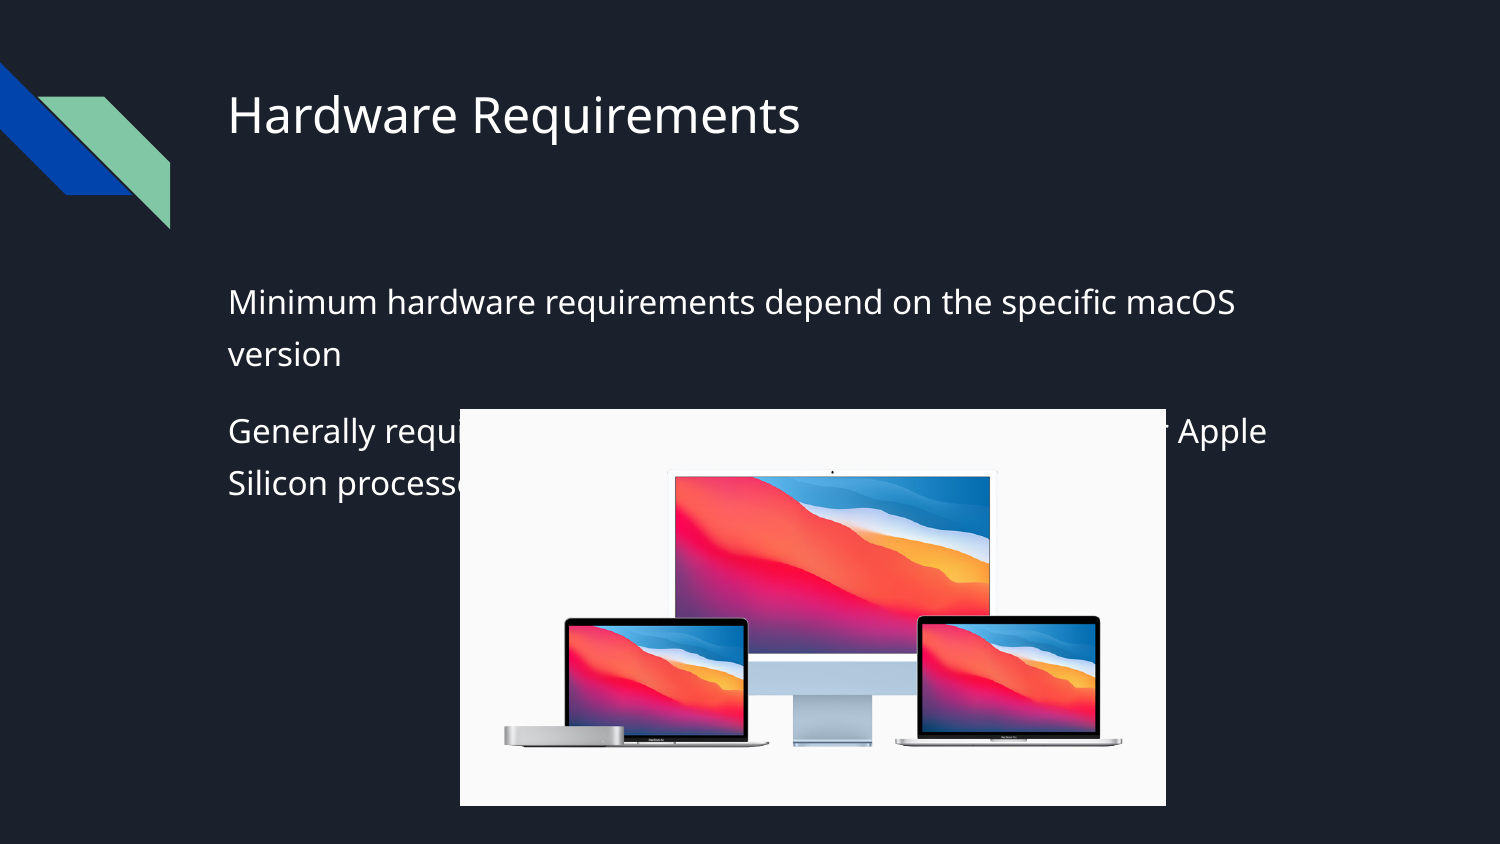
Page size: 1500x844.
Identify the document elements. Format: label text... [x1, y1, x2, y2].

list Minimum hardware requirements depend on the specific macOS version Generally requires an Apple computer or laptop with Intel or Apple Silicon processor [212, 257, 1368, 735]
picture [460, 409, 1166, 807]
title Hardware Requirements [212, 64, 1368, 215]
